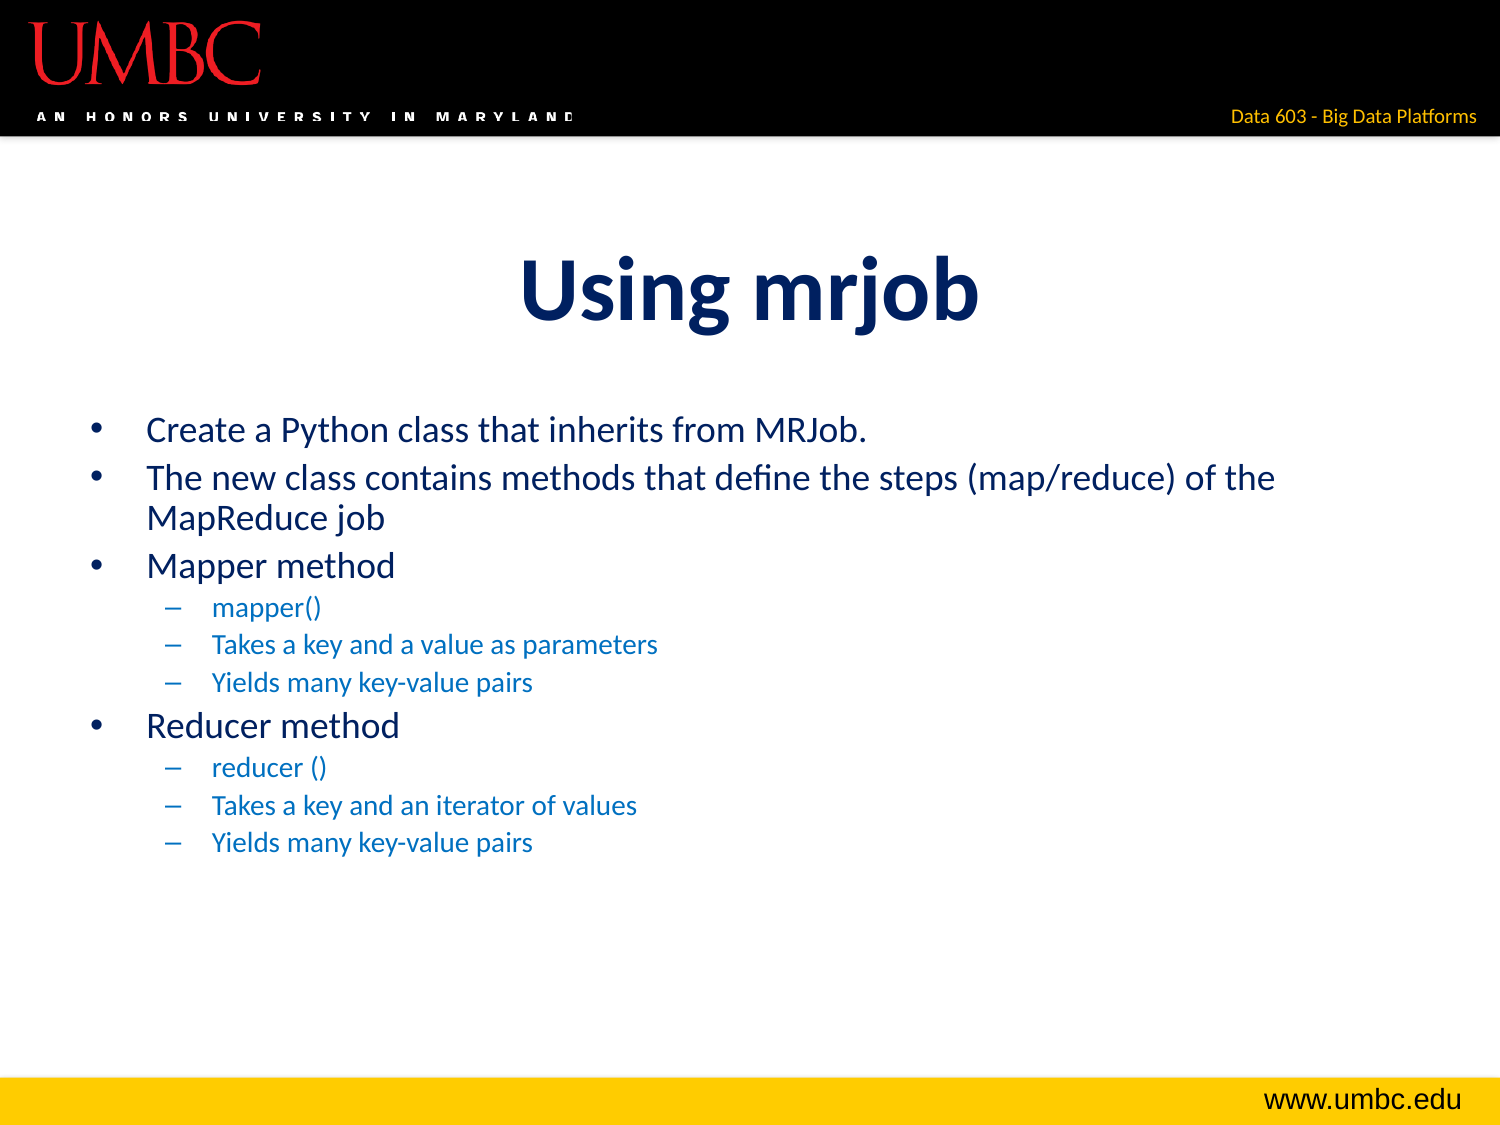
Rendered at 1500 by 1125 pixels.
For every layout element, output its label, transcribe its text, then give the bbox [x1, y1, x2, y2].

title Using mrjob [75, 190, 1425, 378]
list Create a Python class that inherits from MRJob. The new class contains methods that define the steps (map/reduce) of the MapReduce job Mapper method mapper() Takes a key and a value as parameters Yields many key-value pairs Reducer method reducer () Takes a key and an iterator of values Yields many key-value pairs [75, 402, 1425, 1005]
